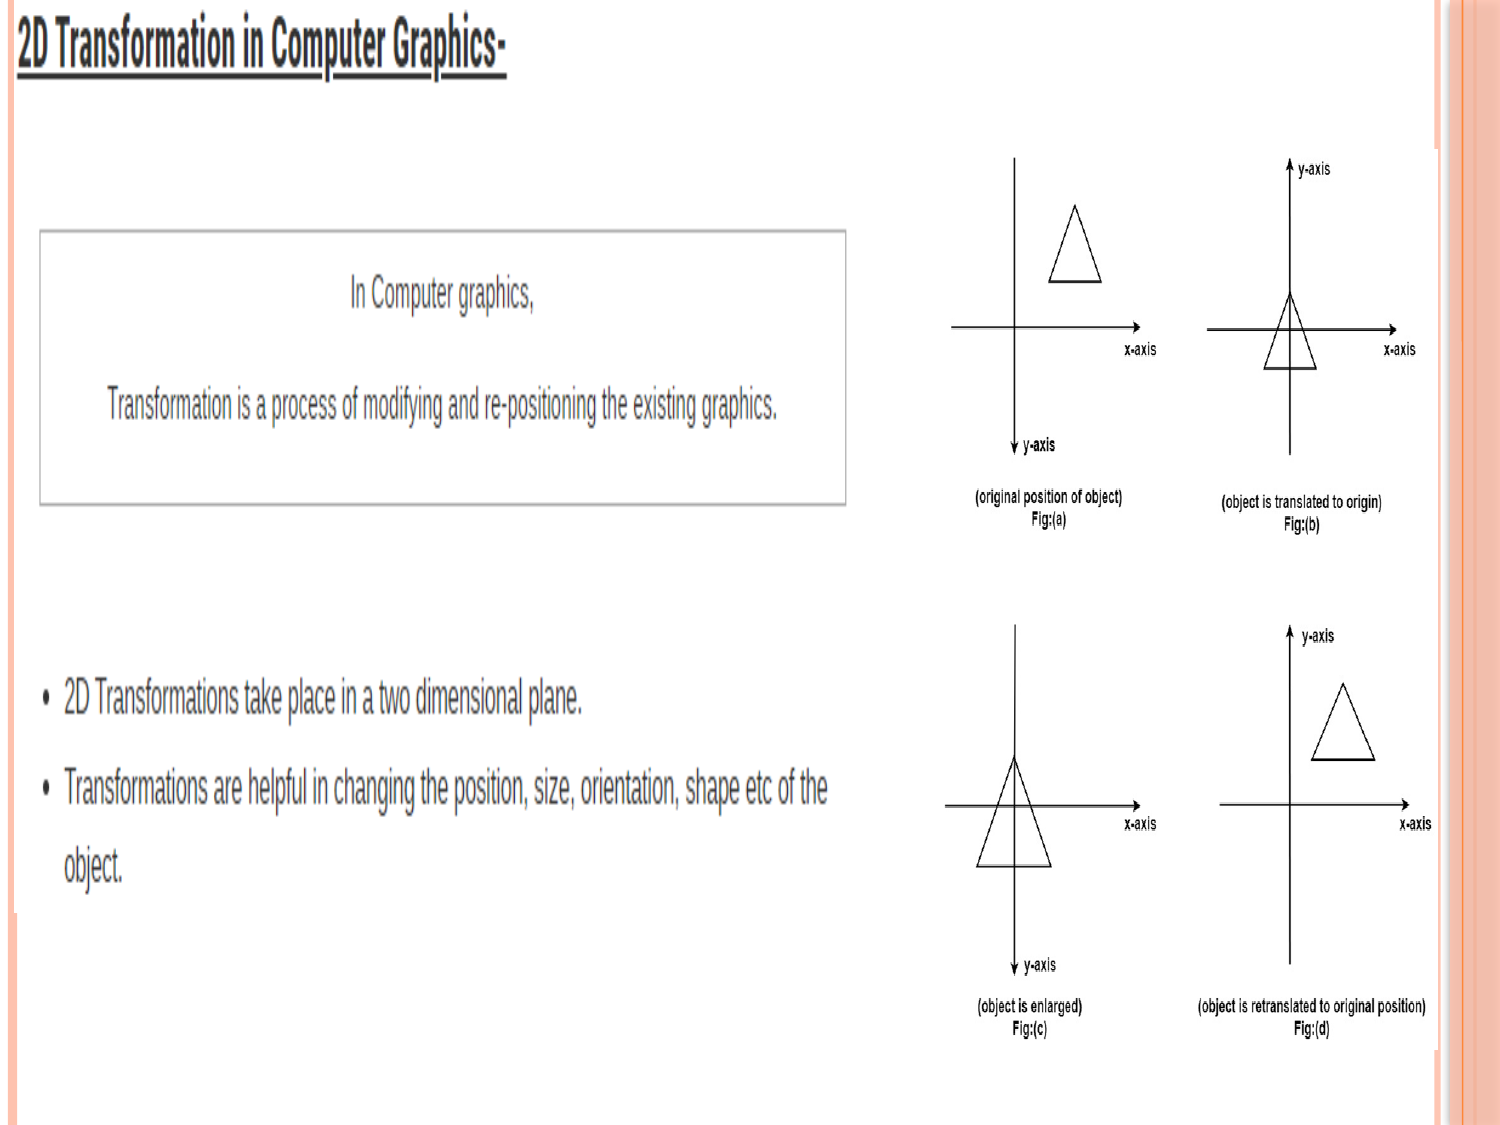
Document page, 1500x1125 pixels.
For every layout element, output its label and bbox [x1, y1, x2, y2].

picture [14, 0, 878, 913]
picture [939, 149, 1438, 1051]
